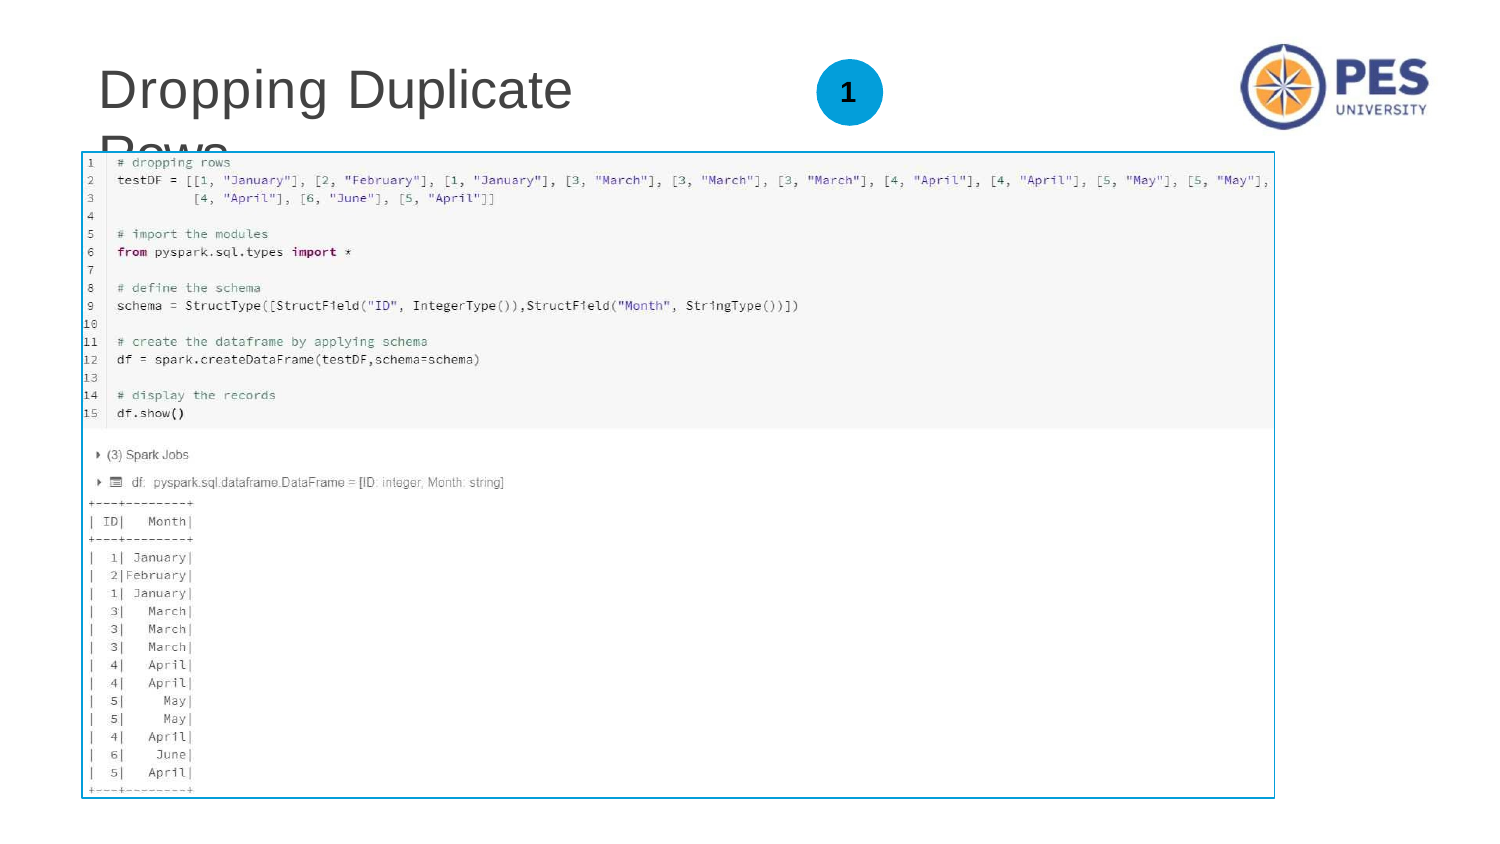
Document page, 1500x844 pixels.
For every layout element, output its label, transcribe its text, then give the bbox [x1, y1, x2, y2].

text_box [81, 151, 1276, 800]
text_box [816, 59, 884, 126]
title Dropping Duplicate Rows [96, 51, 721, 149]
text_box 1 [838, 71, 859, 109]
picture [1233, 36, 1438, 136]
